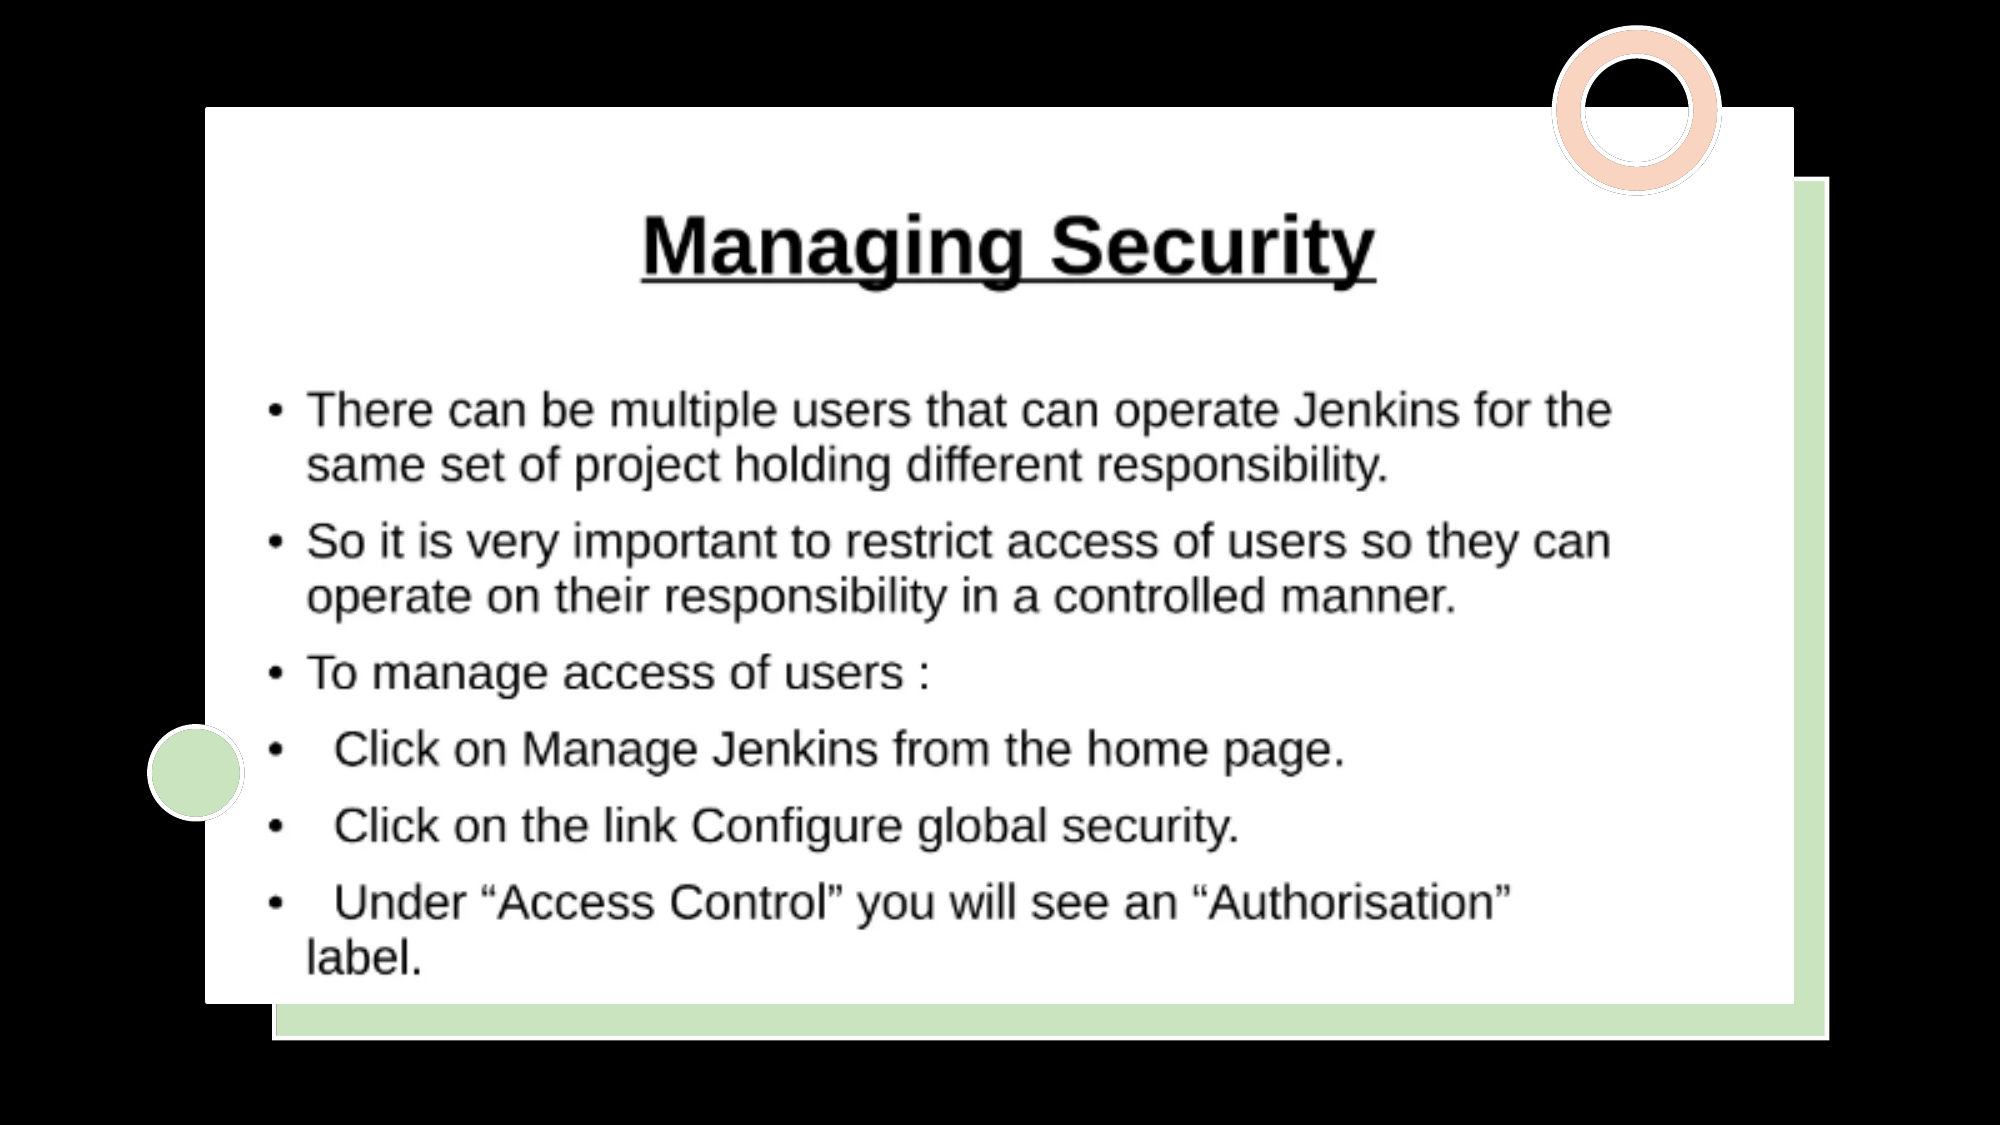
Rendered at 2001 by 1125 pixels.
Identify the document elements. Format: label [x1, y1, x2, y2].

text_box [0, 0, 2000, 1125]
text_box [273, 177, 1828, 1040]
list [209, 110, 1791, 1001]
text_box [147, 724, 209, 821]
text_box [1552, 26, 1722, 110]
